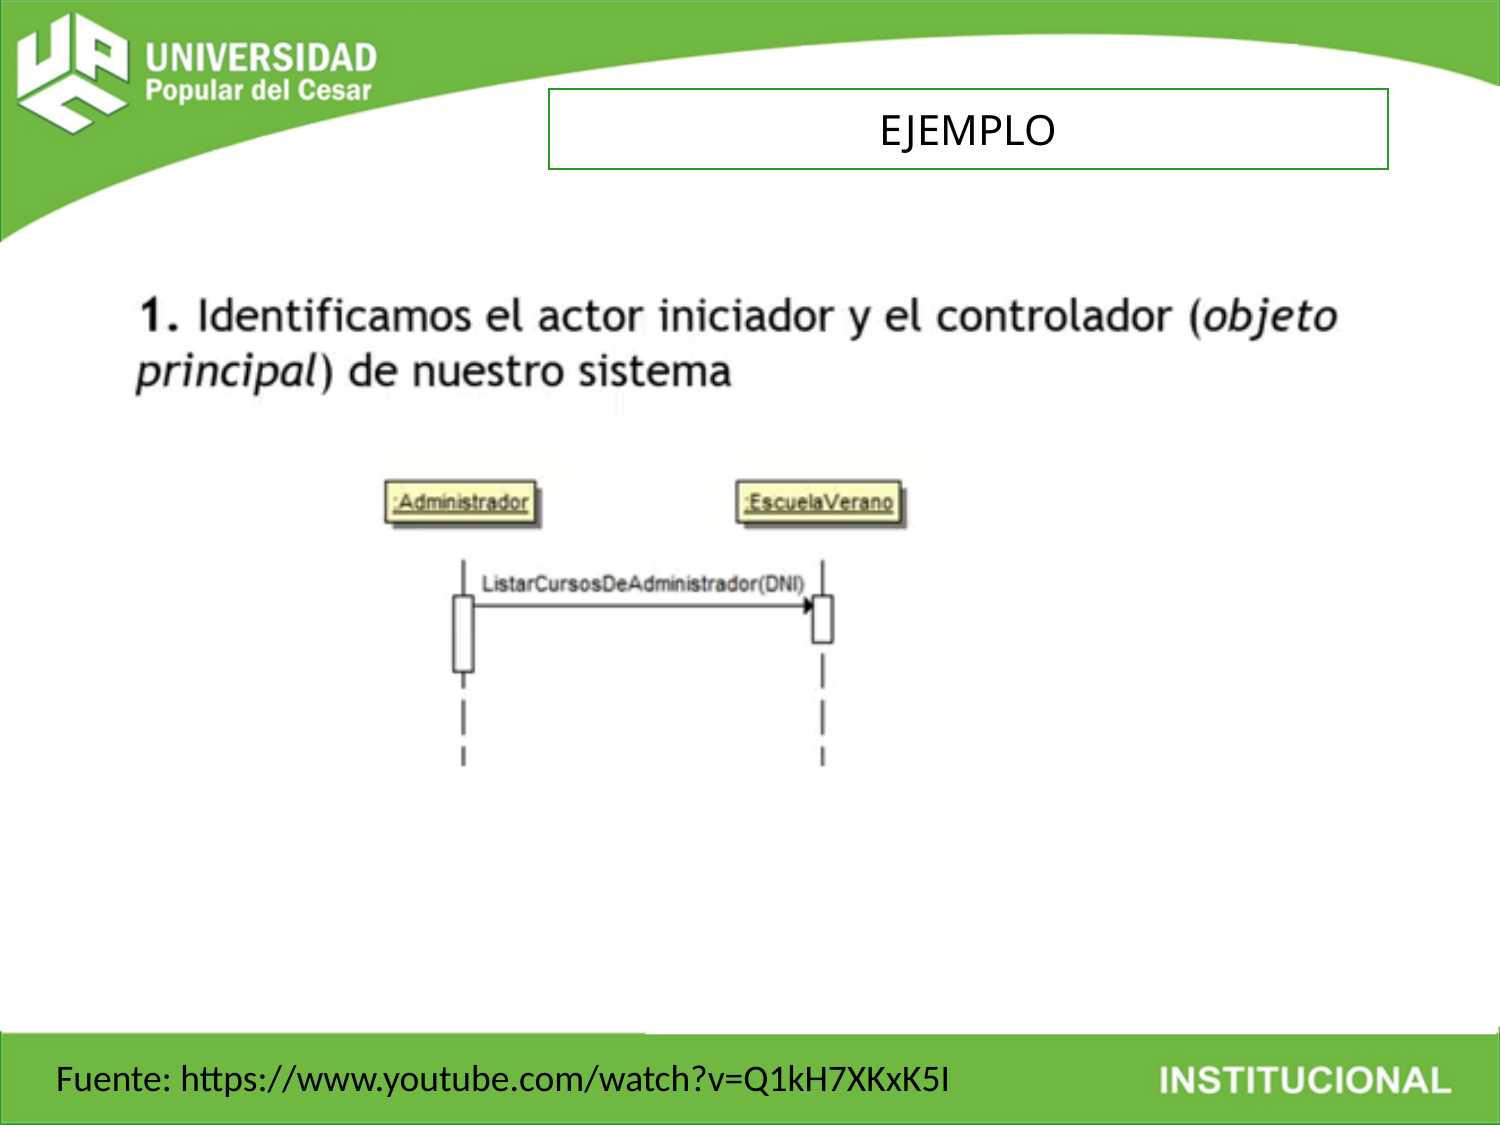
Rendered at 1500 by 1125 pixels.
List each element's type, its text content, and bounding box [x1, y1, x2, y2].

picture [0, 0, 1500, 1125]
text_box Fuente: https://www.youtube.com/watch?v=Q1kH7XKxK5I [41, 1046, 1010, 1107]
text_box EJEMPLO [549, 88, 1388, 170]
